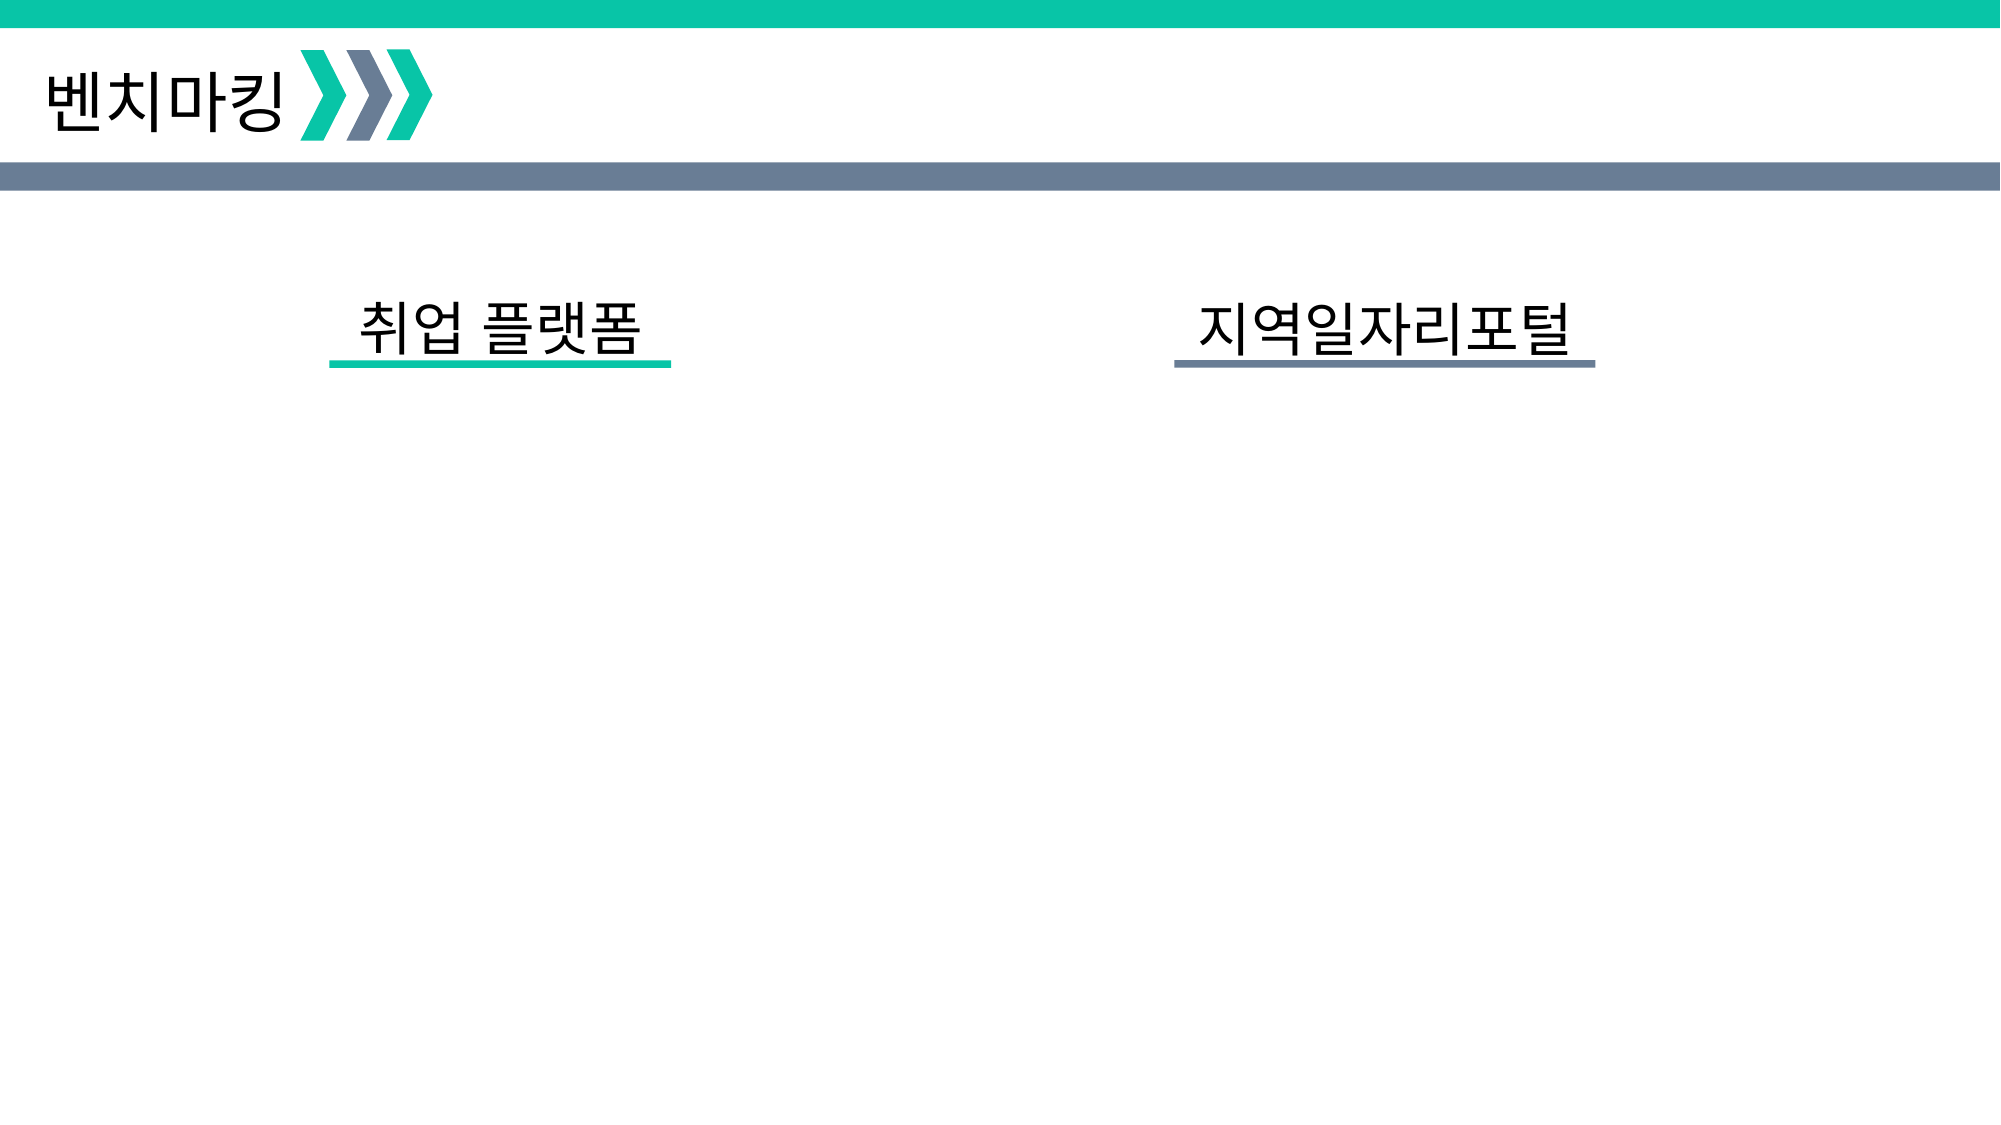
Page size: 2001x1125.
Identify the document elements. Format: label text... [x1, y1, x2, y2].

text_box [0, 161, 2000, 192]
text_box [0, 0, 2000, 29]
text_box [328, 359, 672, 369]
text_box [384, 48, 434, 142]
text_box [344, 48, 394, 142]
text_box 지역일자리포털 [1183, 285, 1588, 359]
text_box [1173, 359, 1597, 369]
text_box [298, 48, 348, 142]
text_box 취업 플랫폼 [343, 284, 658, 359]
text_box 벤치마킹 [28, 53, 305, 149]
